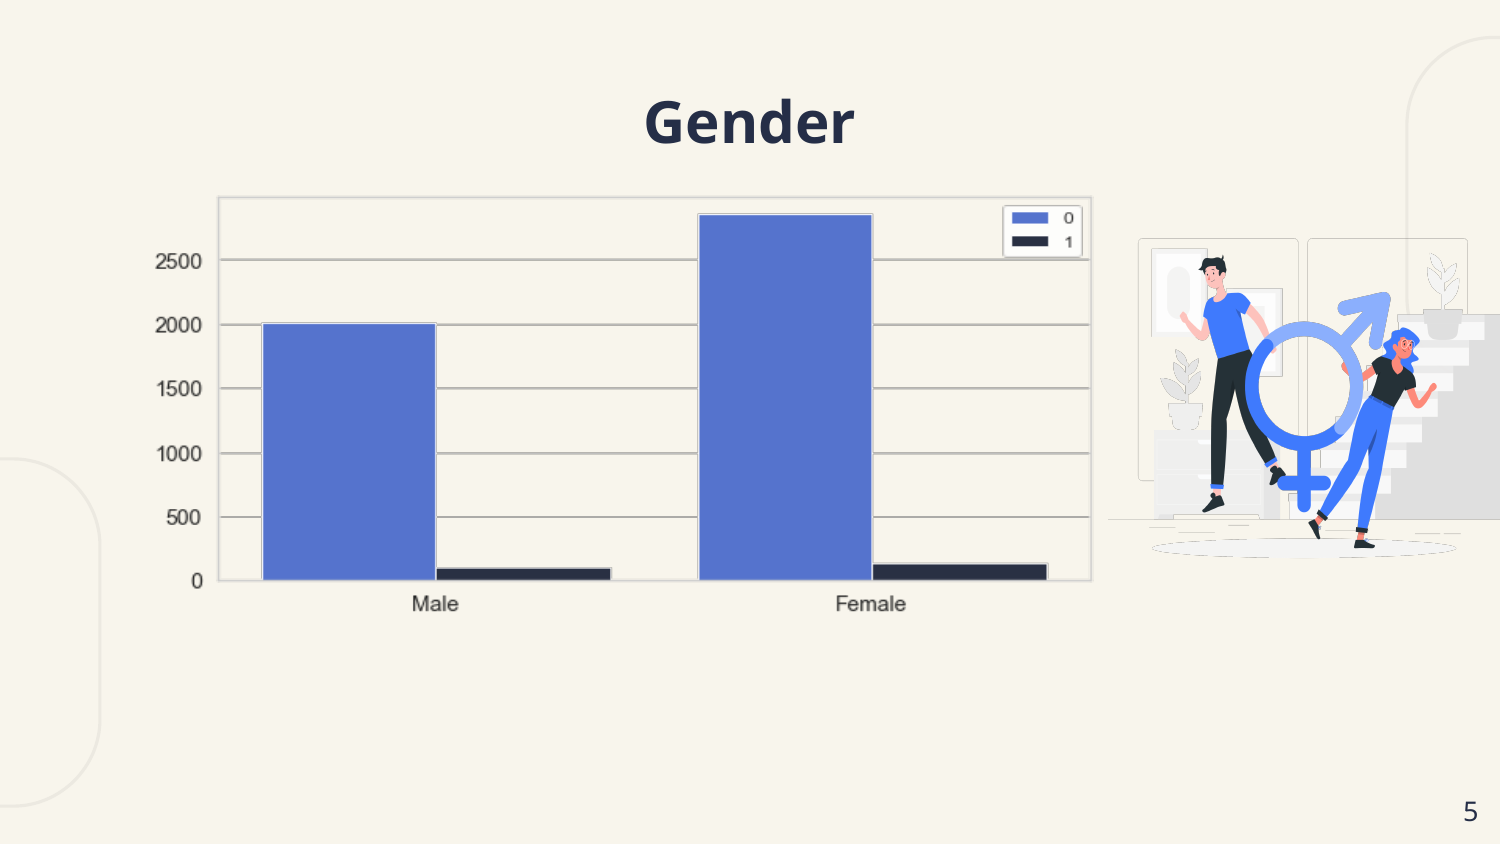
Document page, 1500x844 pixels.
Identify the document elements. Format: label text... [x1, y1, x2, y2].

picture [1107, 191, 1500, 620]
title Gender [118, 72, 1382, 167]
slide_number ‹#› [1403, 779, 1494, 844]
picture [143, 187, 1100, 625]
